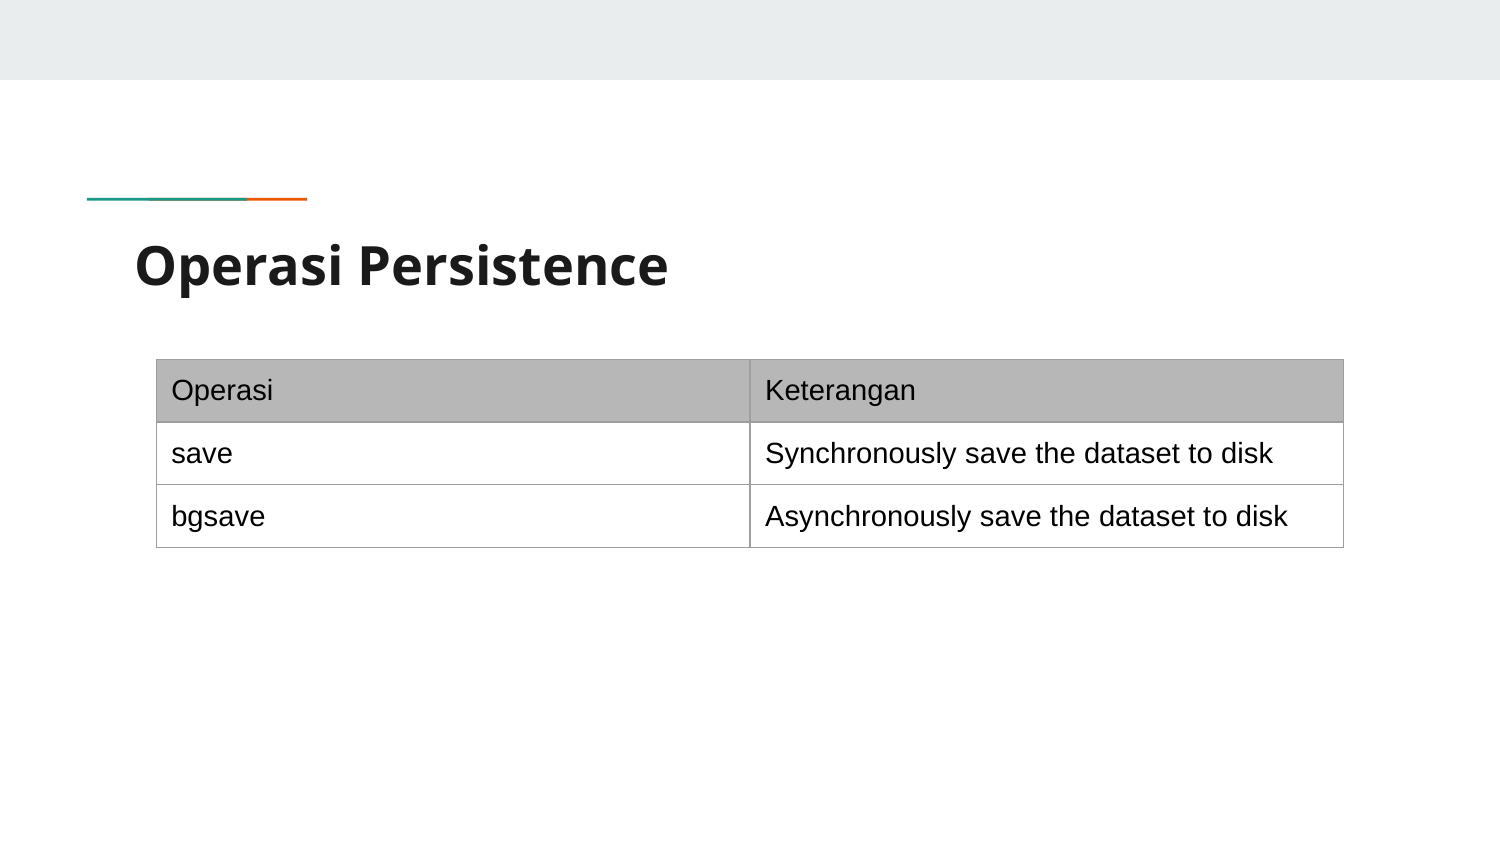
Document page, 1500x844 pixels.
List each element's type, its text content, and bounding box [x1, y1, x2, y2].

title Operasi Persistence [119, 216, 1381, 305]
table_header Operasi [157, 360, 749, 421]
table_cell save [157, 423, 749, 484]
table_cell bgsave [157, 485, 749, 547]
table_cell Asynchronously save the dataset to disk [751, 485, 1343, 547]
table_cell Synchronously save the dataset to disk [751, 423, 1343, 484]
table_header Keterangan [751, 360, 1343, 421]
